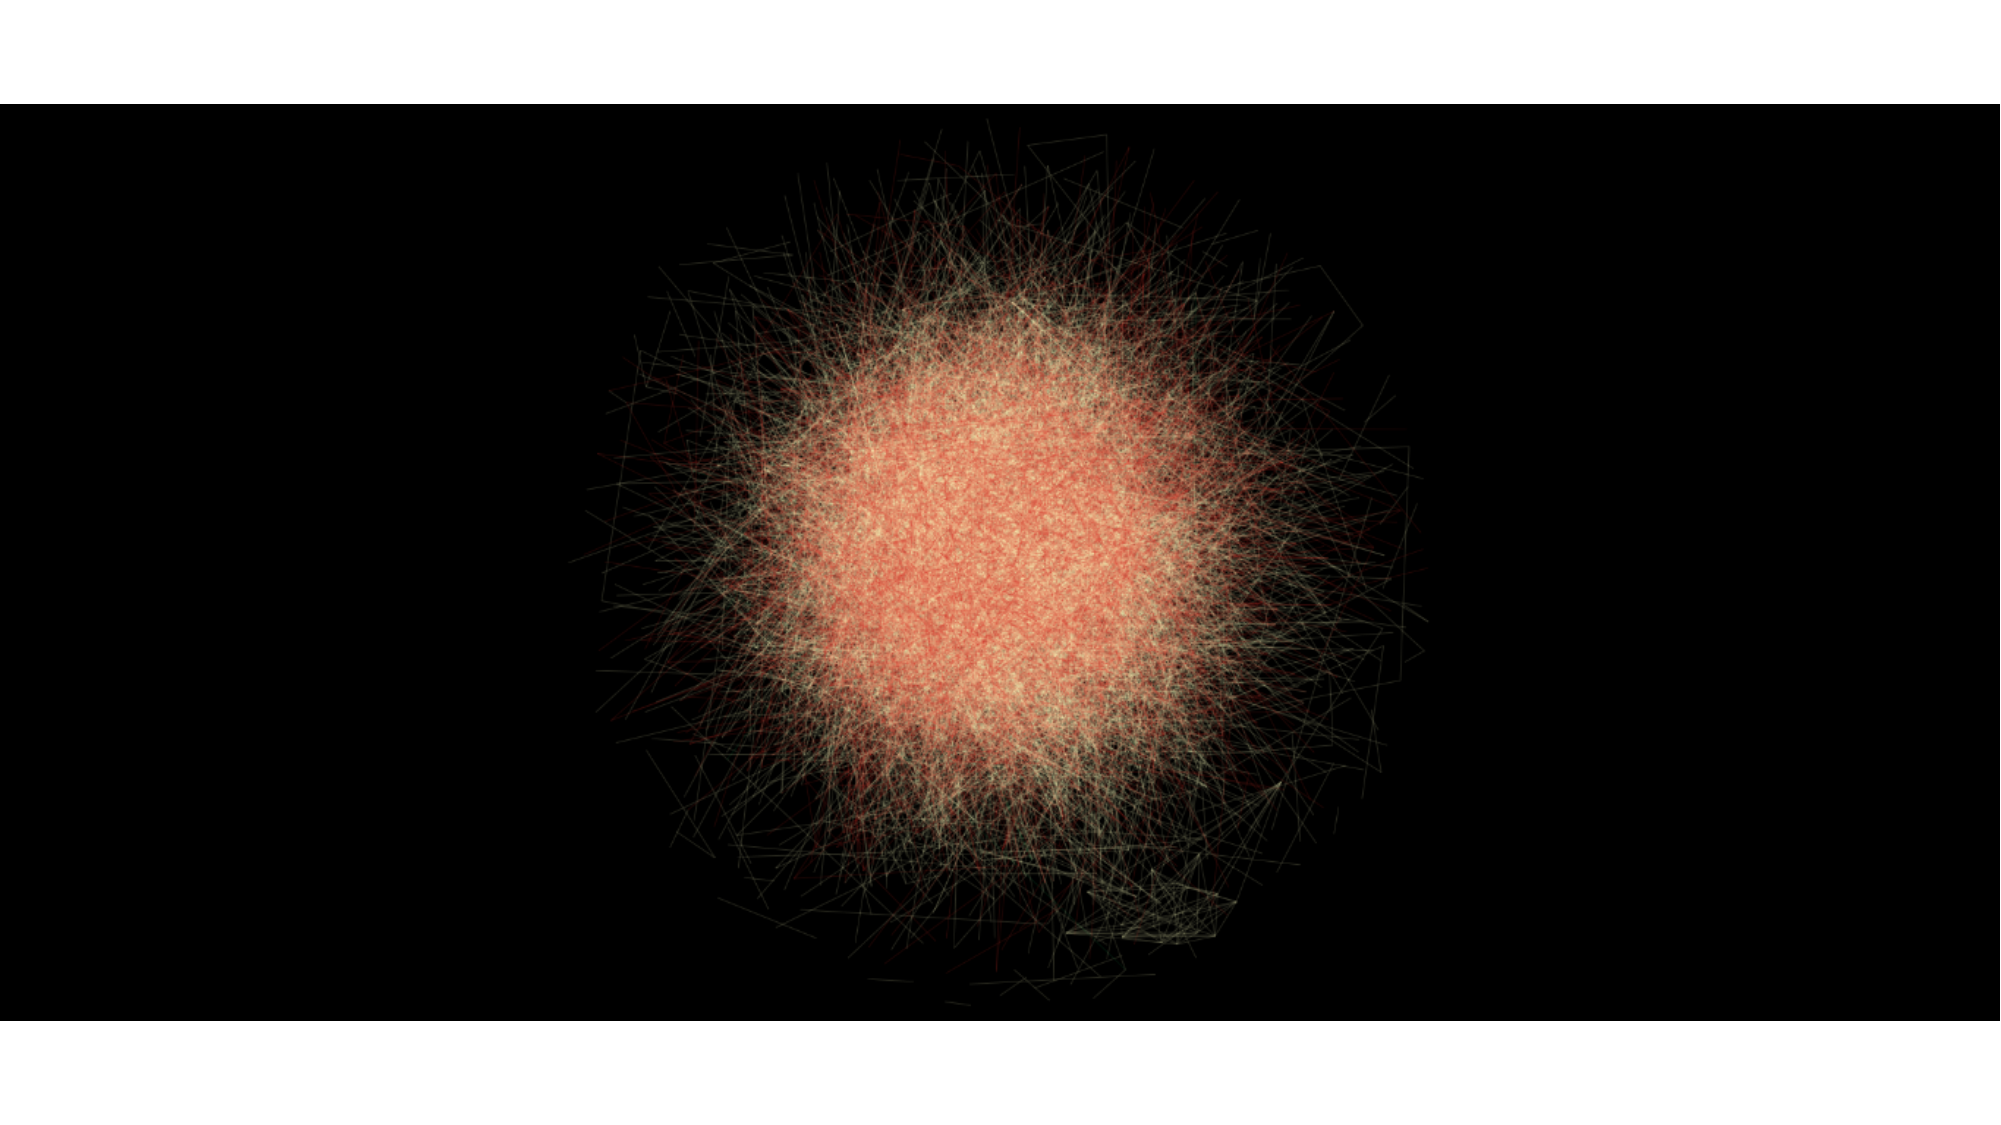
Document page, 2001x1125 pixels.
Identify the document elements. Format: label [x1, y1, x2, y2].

list [0, 104, 2000, 1021]
